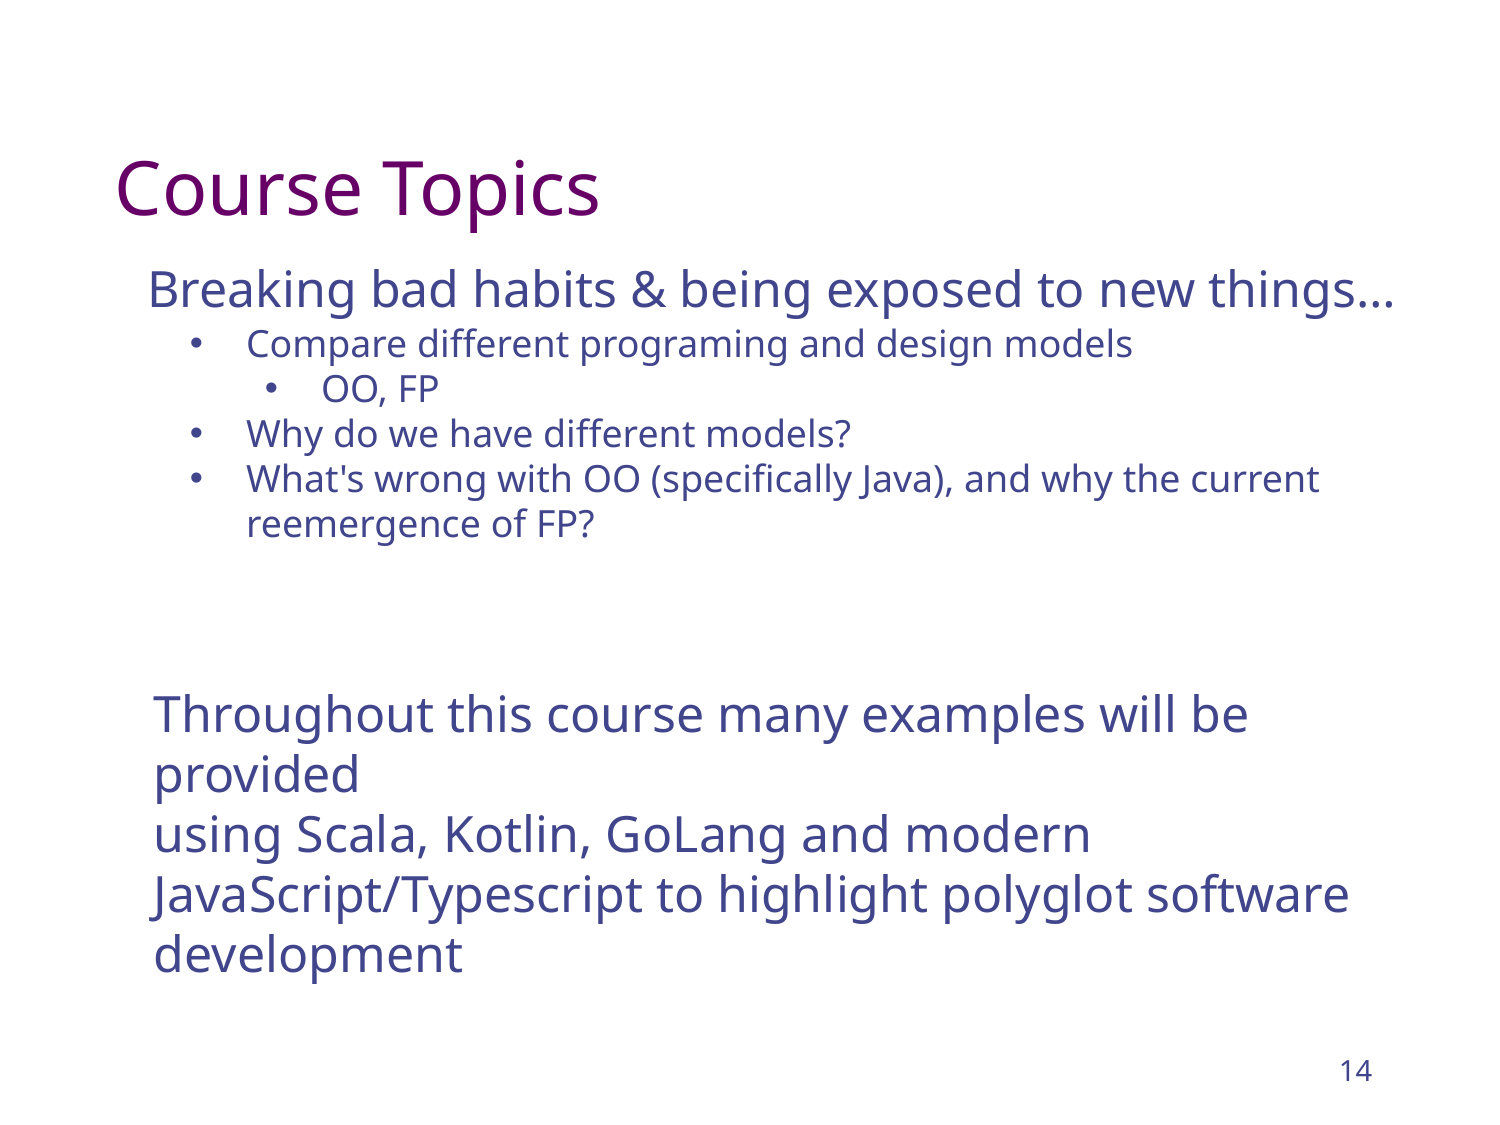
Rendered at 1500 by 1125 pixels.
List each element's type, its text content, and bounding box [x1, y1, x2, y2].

slide_number 14 [1074, 1025, 1388, 1100]
title Course Topics [99, 50, 1375, 238]
text_box Breaking bad habits & being exposed to new things… [132, 249, 1412, 325]
text_box Compare different programing and design models OO, FP Why do we have different models? What's wrong with OO (specifically Java), and why the current reemergence of FP? [174, 312, 1407, 553]
text_box Throughout this course many examples will be provided using Scala, Kotlin, GoLang and modern JavaScript/Typescript to highlight polyglot software development [139, 674, 1463, 990]
